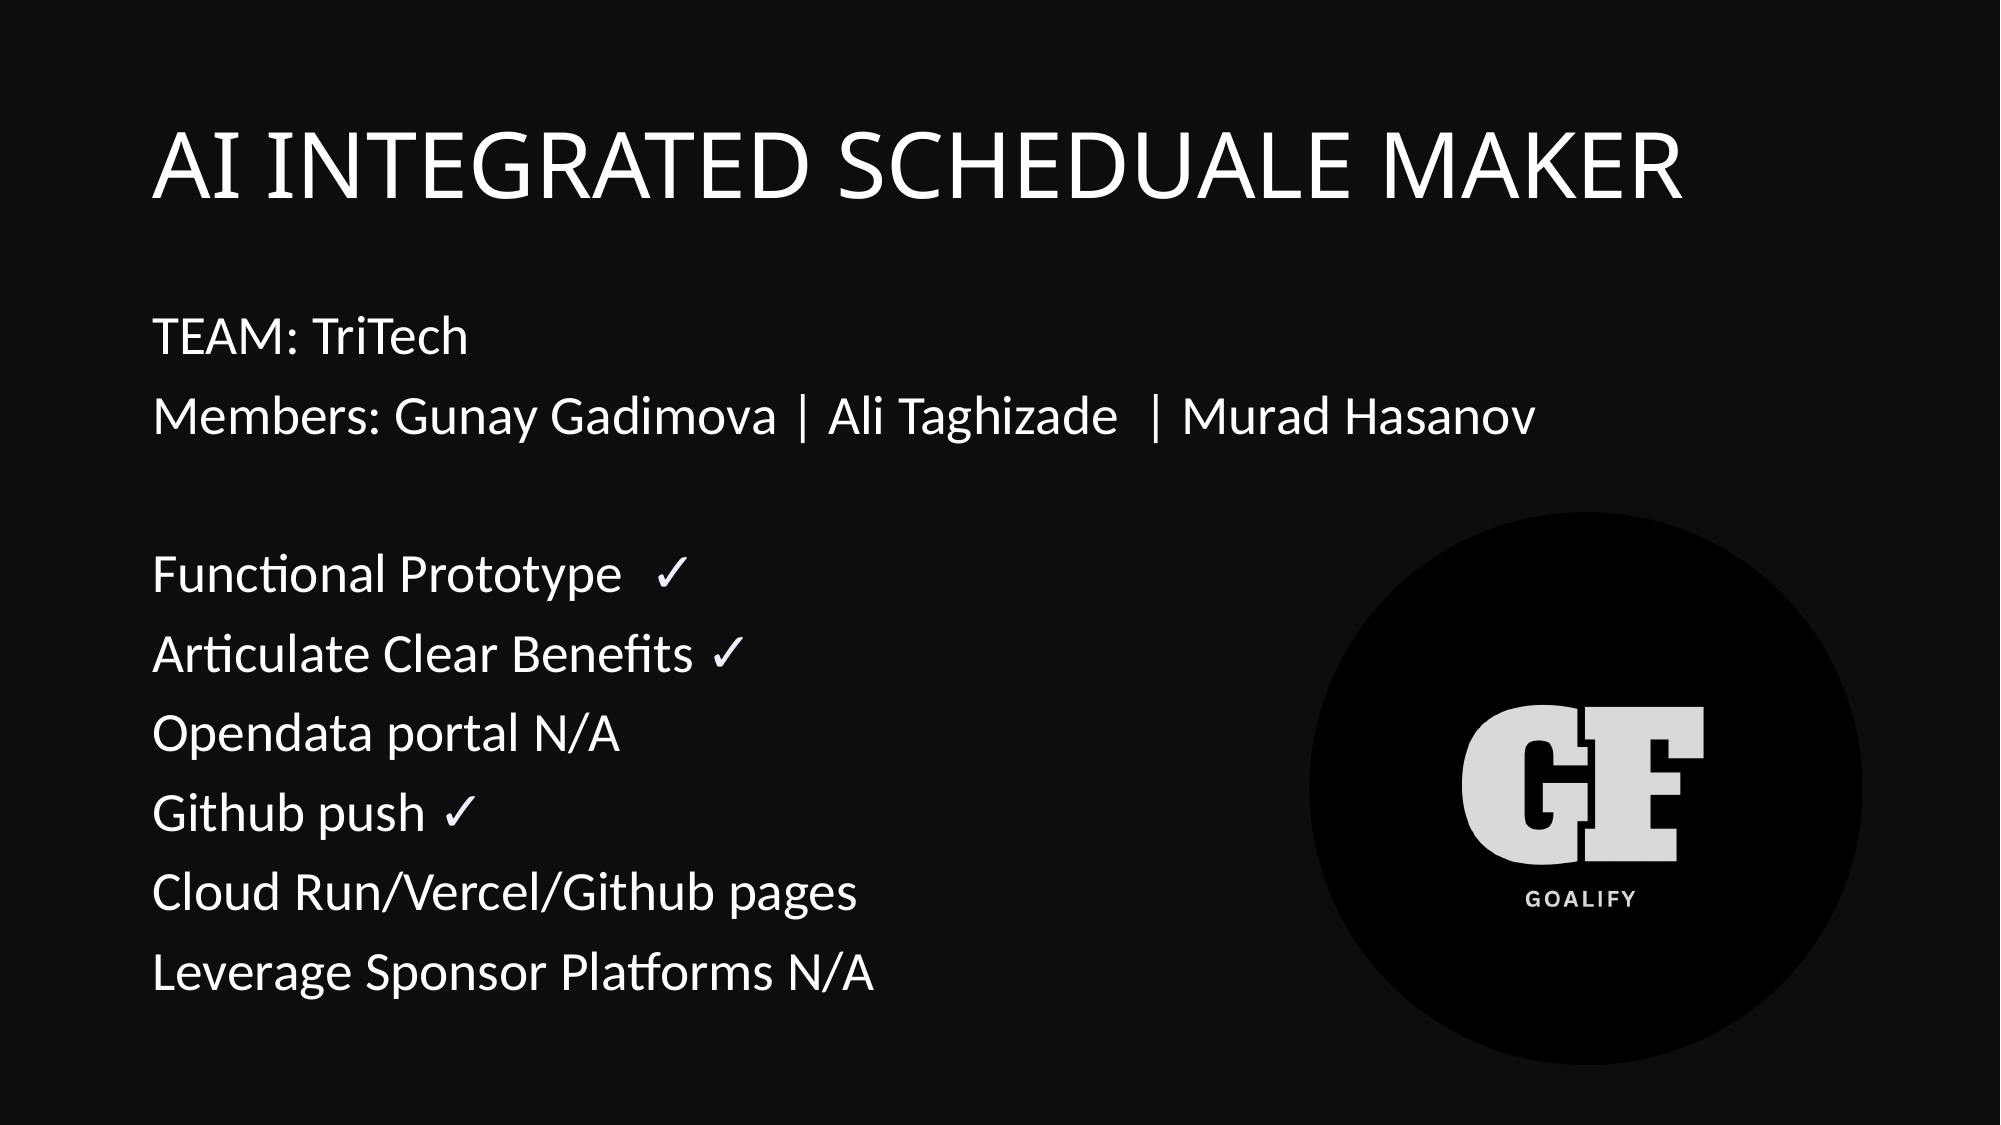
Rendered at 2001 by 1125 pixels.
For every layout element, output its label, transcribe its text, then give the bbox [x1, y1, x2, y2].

list TEAM: TriTech Members: Gunay Gadimova | Ali Taghizade | Murad Hasanov Functional Prototype ✓ Articulate Clear Benefits ✓ Opendata portal N/A Github push ✓ Cloud Run/Vercel/Github pages Leverage Sponsor Platforms N/A [137, 299, 1863, 1014]
title AI INTEGRATED SCHEDUALE MAKER [137, 59, 1863, 278]
picture [1309, 512, 1863, 1066]
